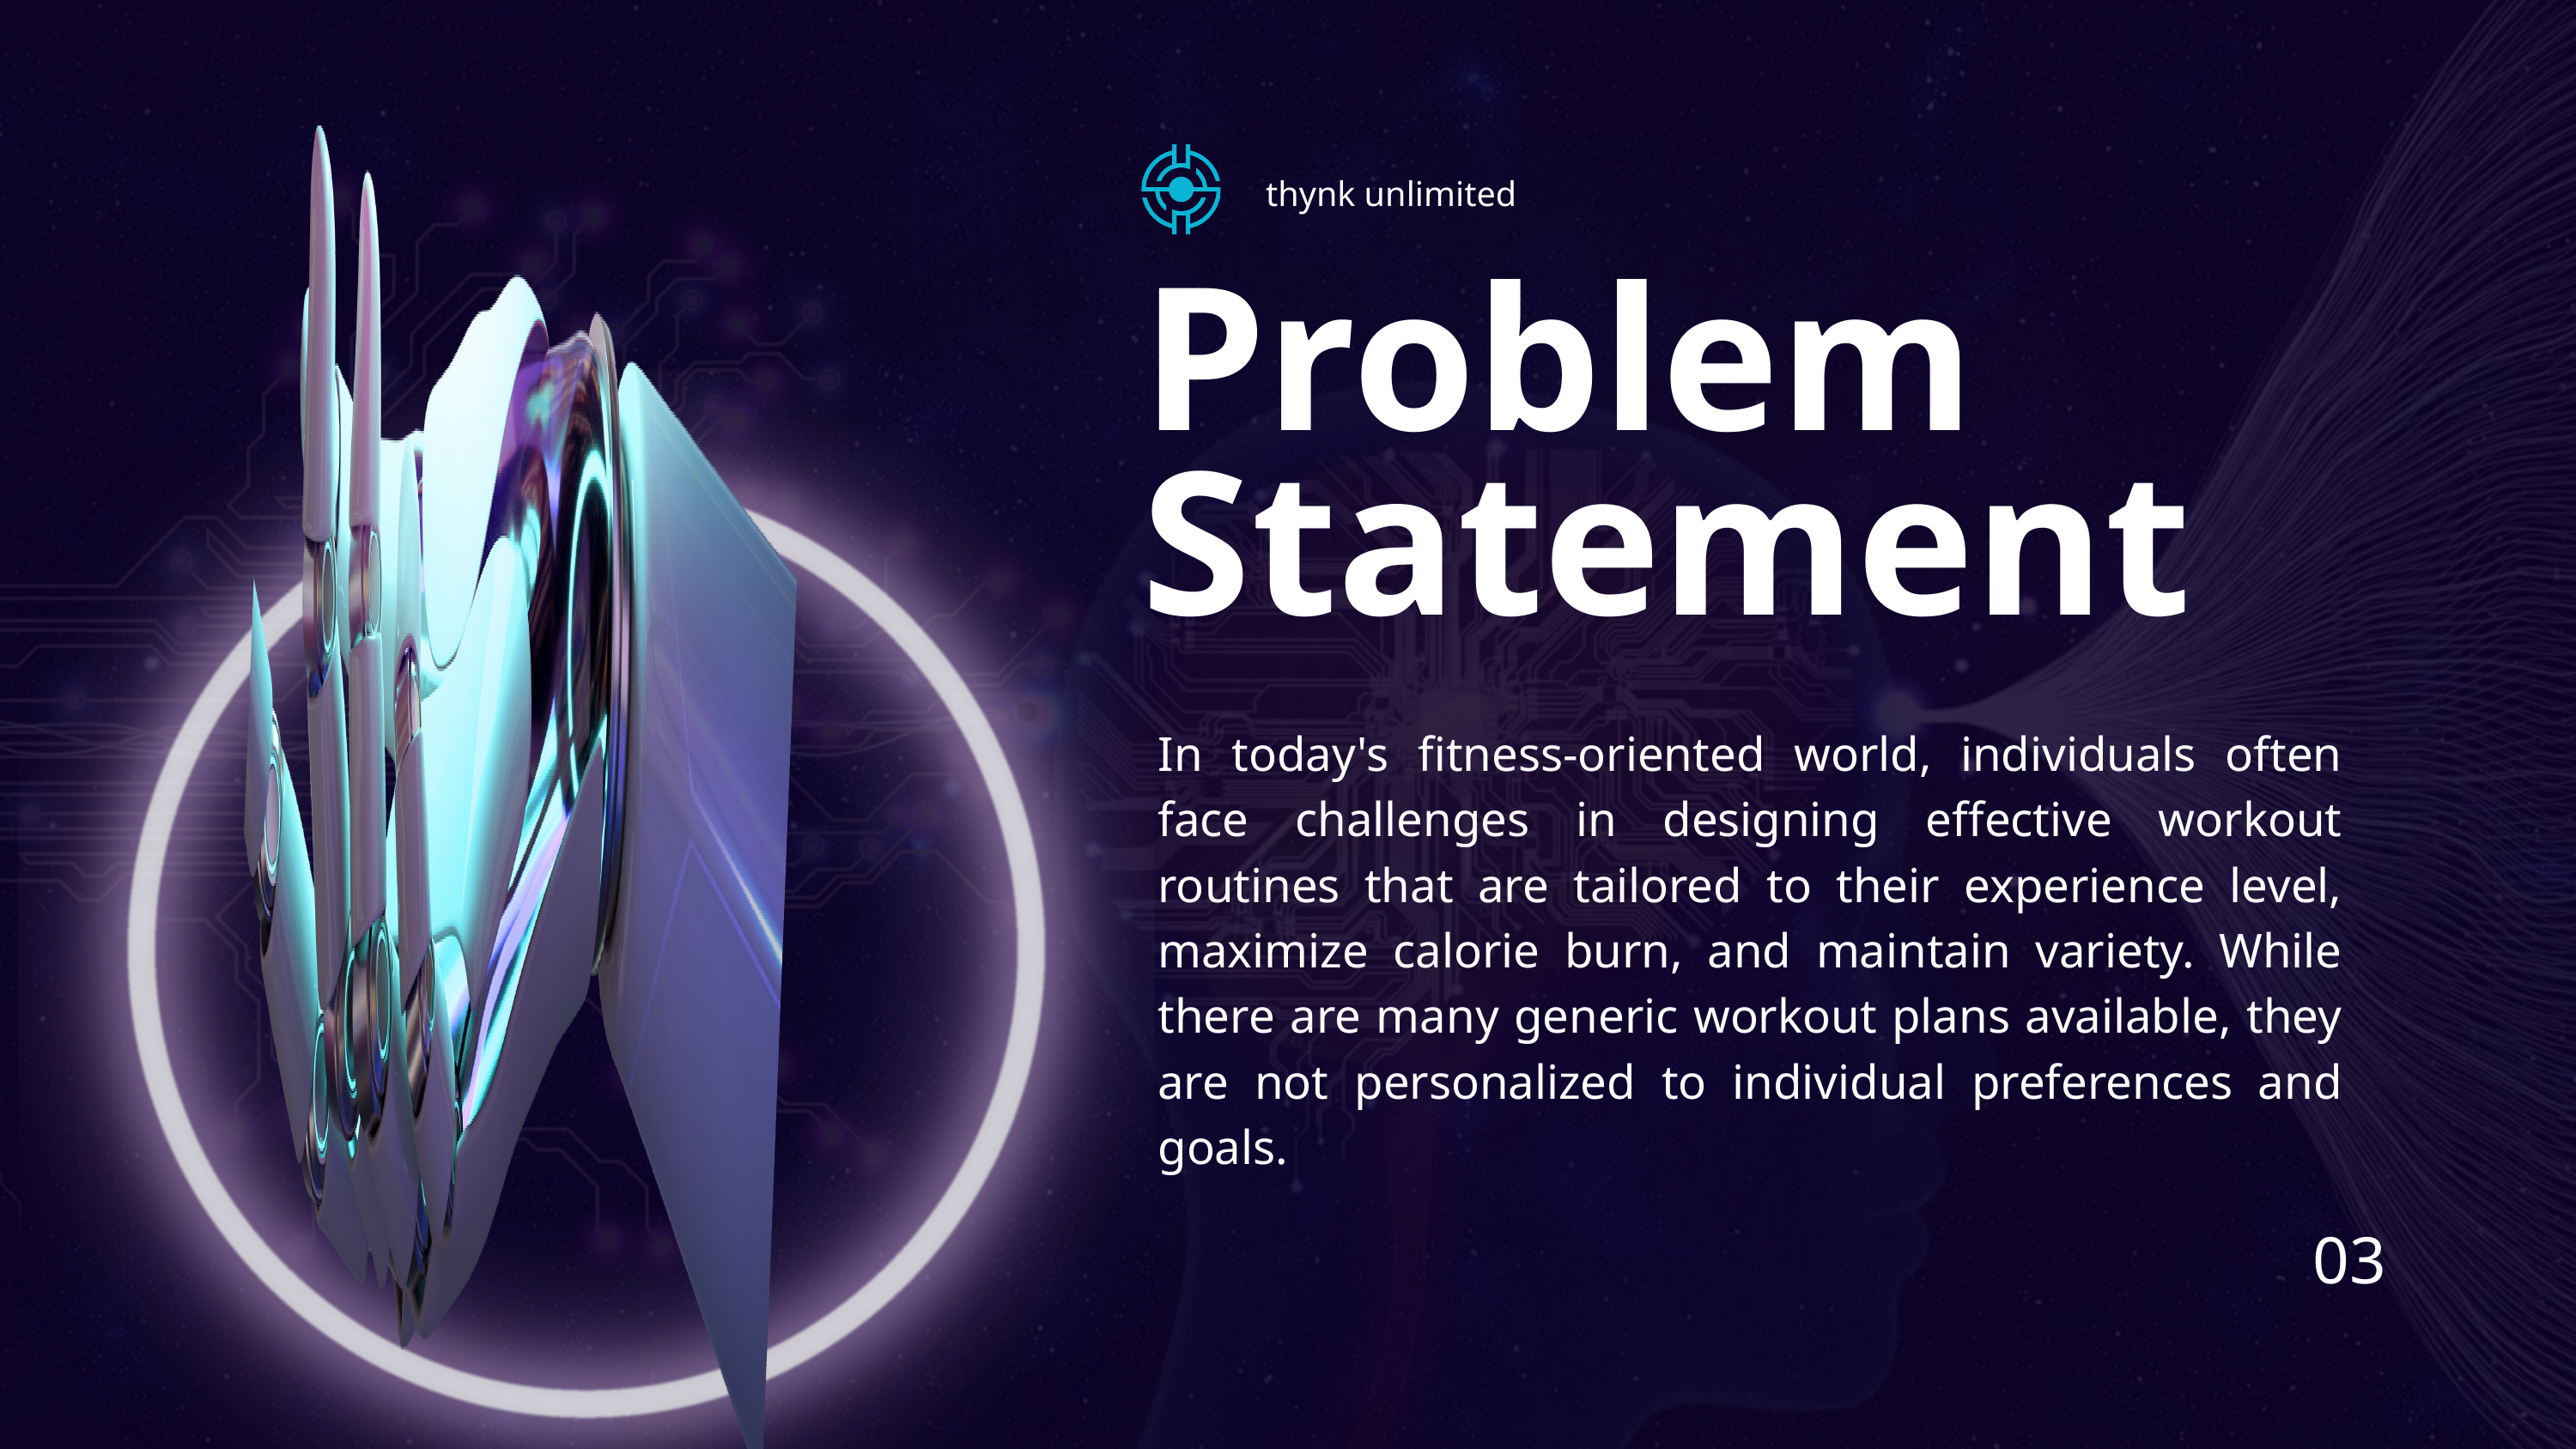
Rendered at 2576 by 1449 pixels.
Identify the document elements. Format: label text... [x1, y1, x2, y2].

text_box Problem Statement [1141, 285, 2343, 655]
text_box [763, 369, 1156, 1449]
text_box thynk unlimited [1266, 165, 1626, 213]
text_box 03 [2312, 1207, 2452, 1297]
text_box [0, 0, 2576, 1449]
text_box In today's fitness-oriented world, individuals often face challenges in designing effective workout routines that are tailored to their experience level, maximize calorie burn, and maintain variety. While there are many generic workout plans available, they are not personalized to individual preferences and goals. [1157, 714, 2343, 1174]
text_box [1141, 144, 1221, 234]
text_box [220, 124, 814, 1449]
text_box [17, 369, 262, 1449]
